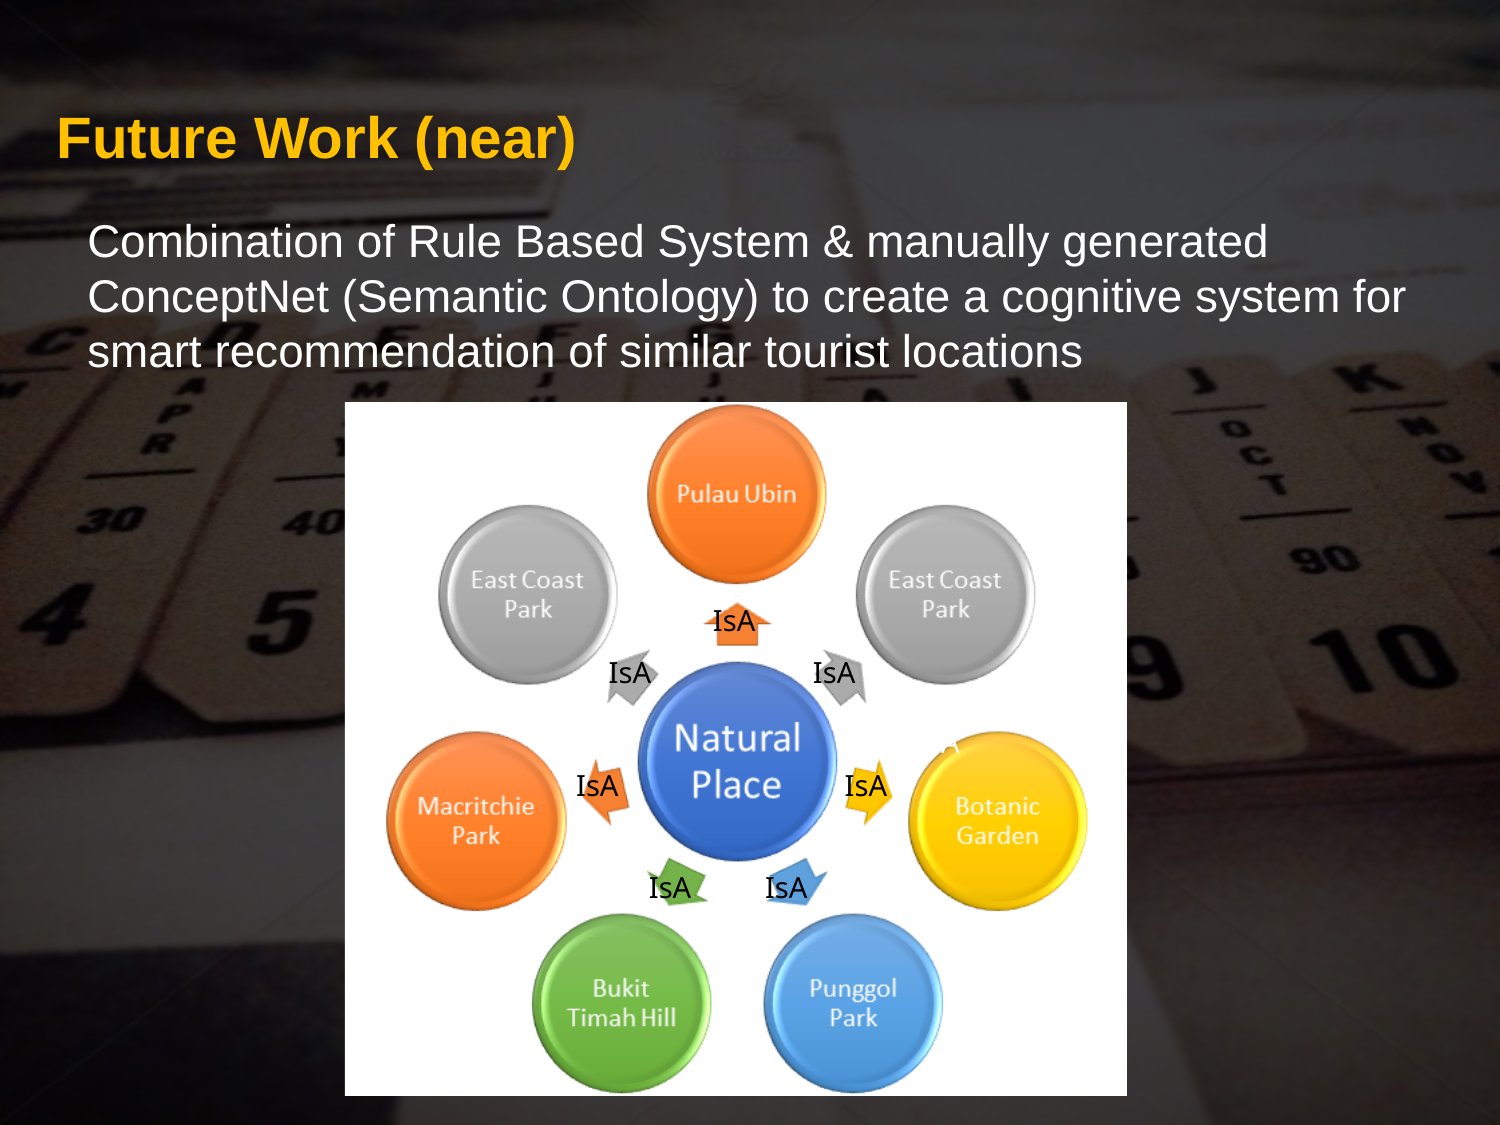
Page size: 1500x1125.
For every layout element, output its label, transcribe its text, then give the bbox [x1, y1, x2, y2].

text_box [0, 0, 1500, 1125]
text_box Future Work (near) [41, 92, 1250, 182]
picture [344, 402, 1128, 1096]
text_box Combination of Rule Based System & manually generated ConceptNet (Semantic Ontology) to create a cognitive system for smart recommendation of similar tourist locations [72, 196, 1428, 414]
